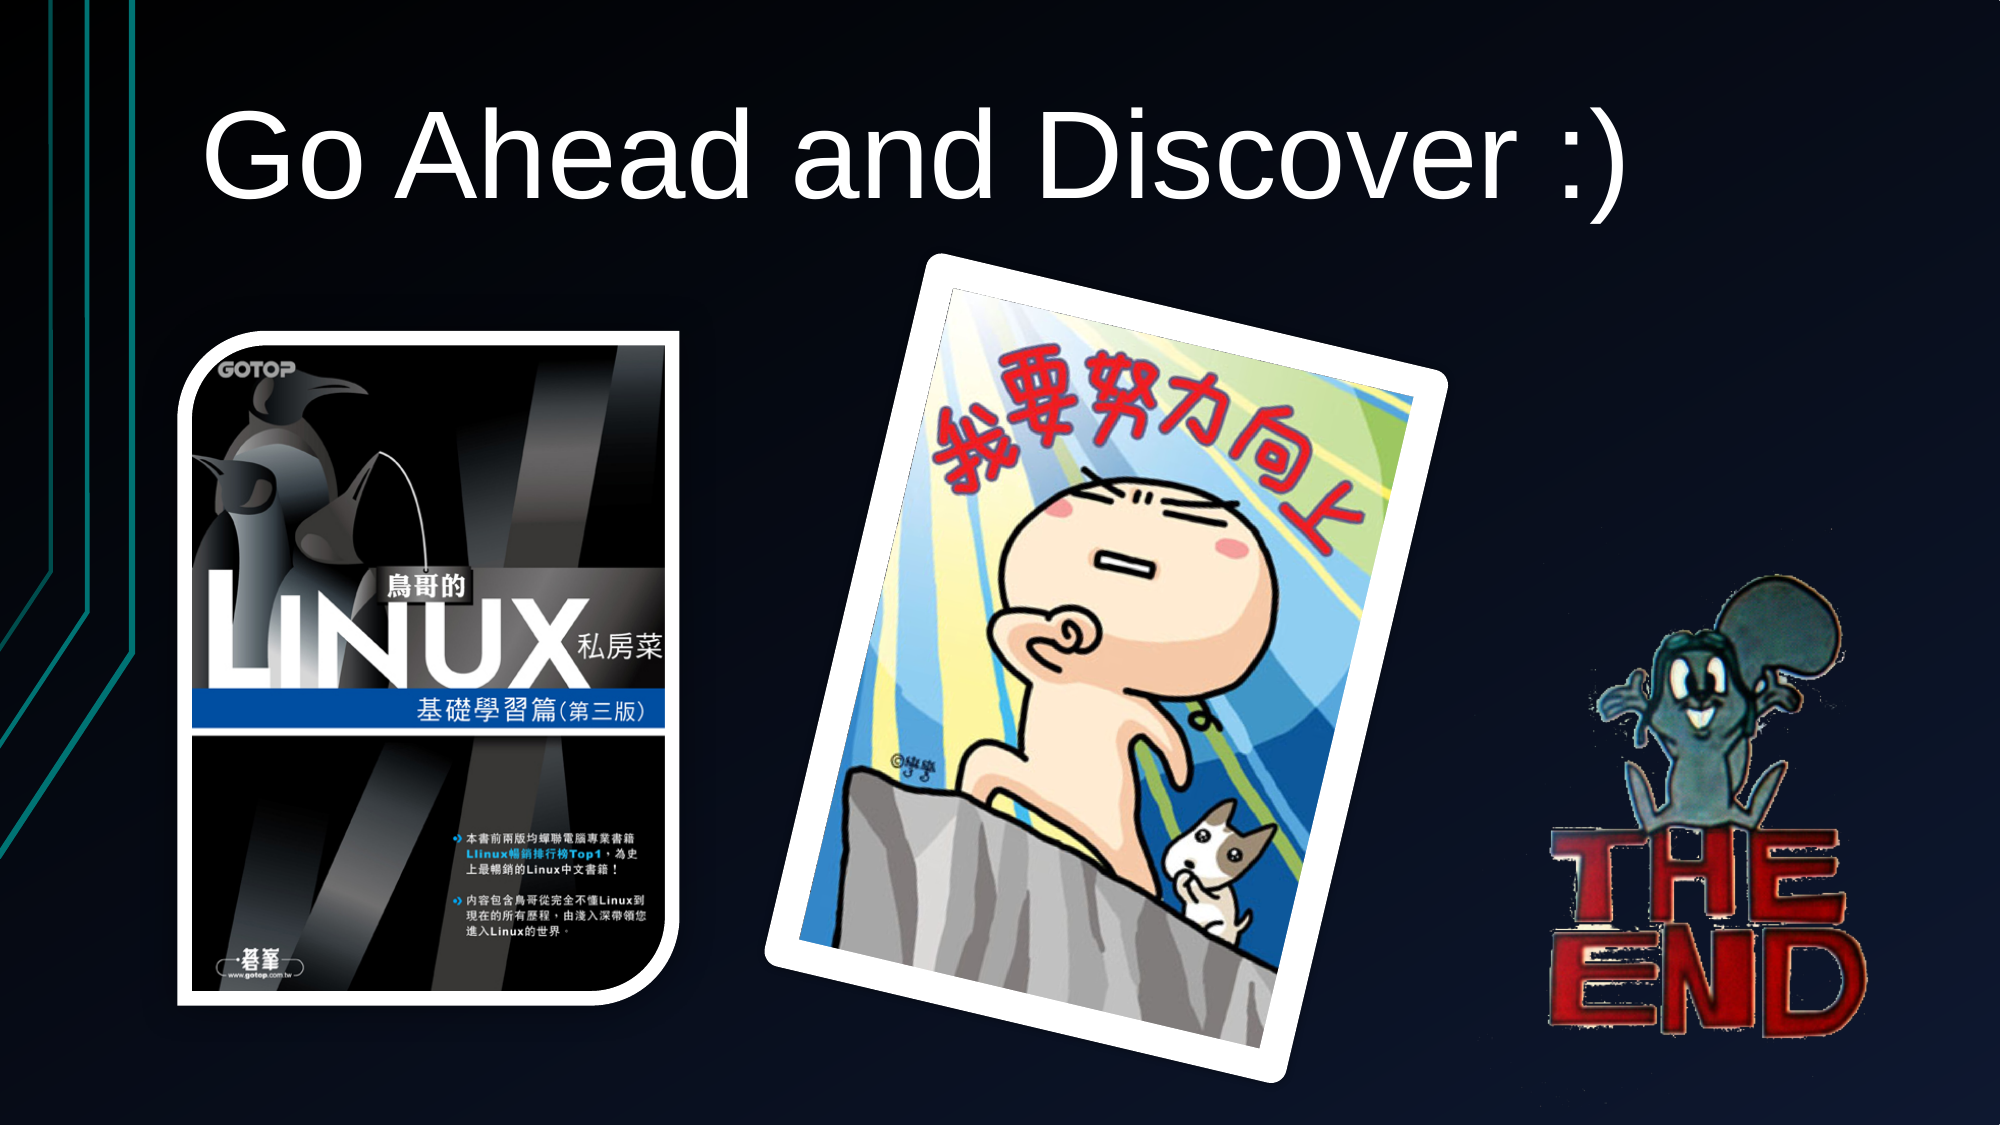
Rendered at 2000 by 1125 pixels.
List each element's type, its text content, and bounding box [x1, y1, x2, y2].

picture [800, 289, 2000, 1125]
picture [184, 337, 673, 999]
text_box Go Ahead and Discover :) [185, 66, 1647, 232]
